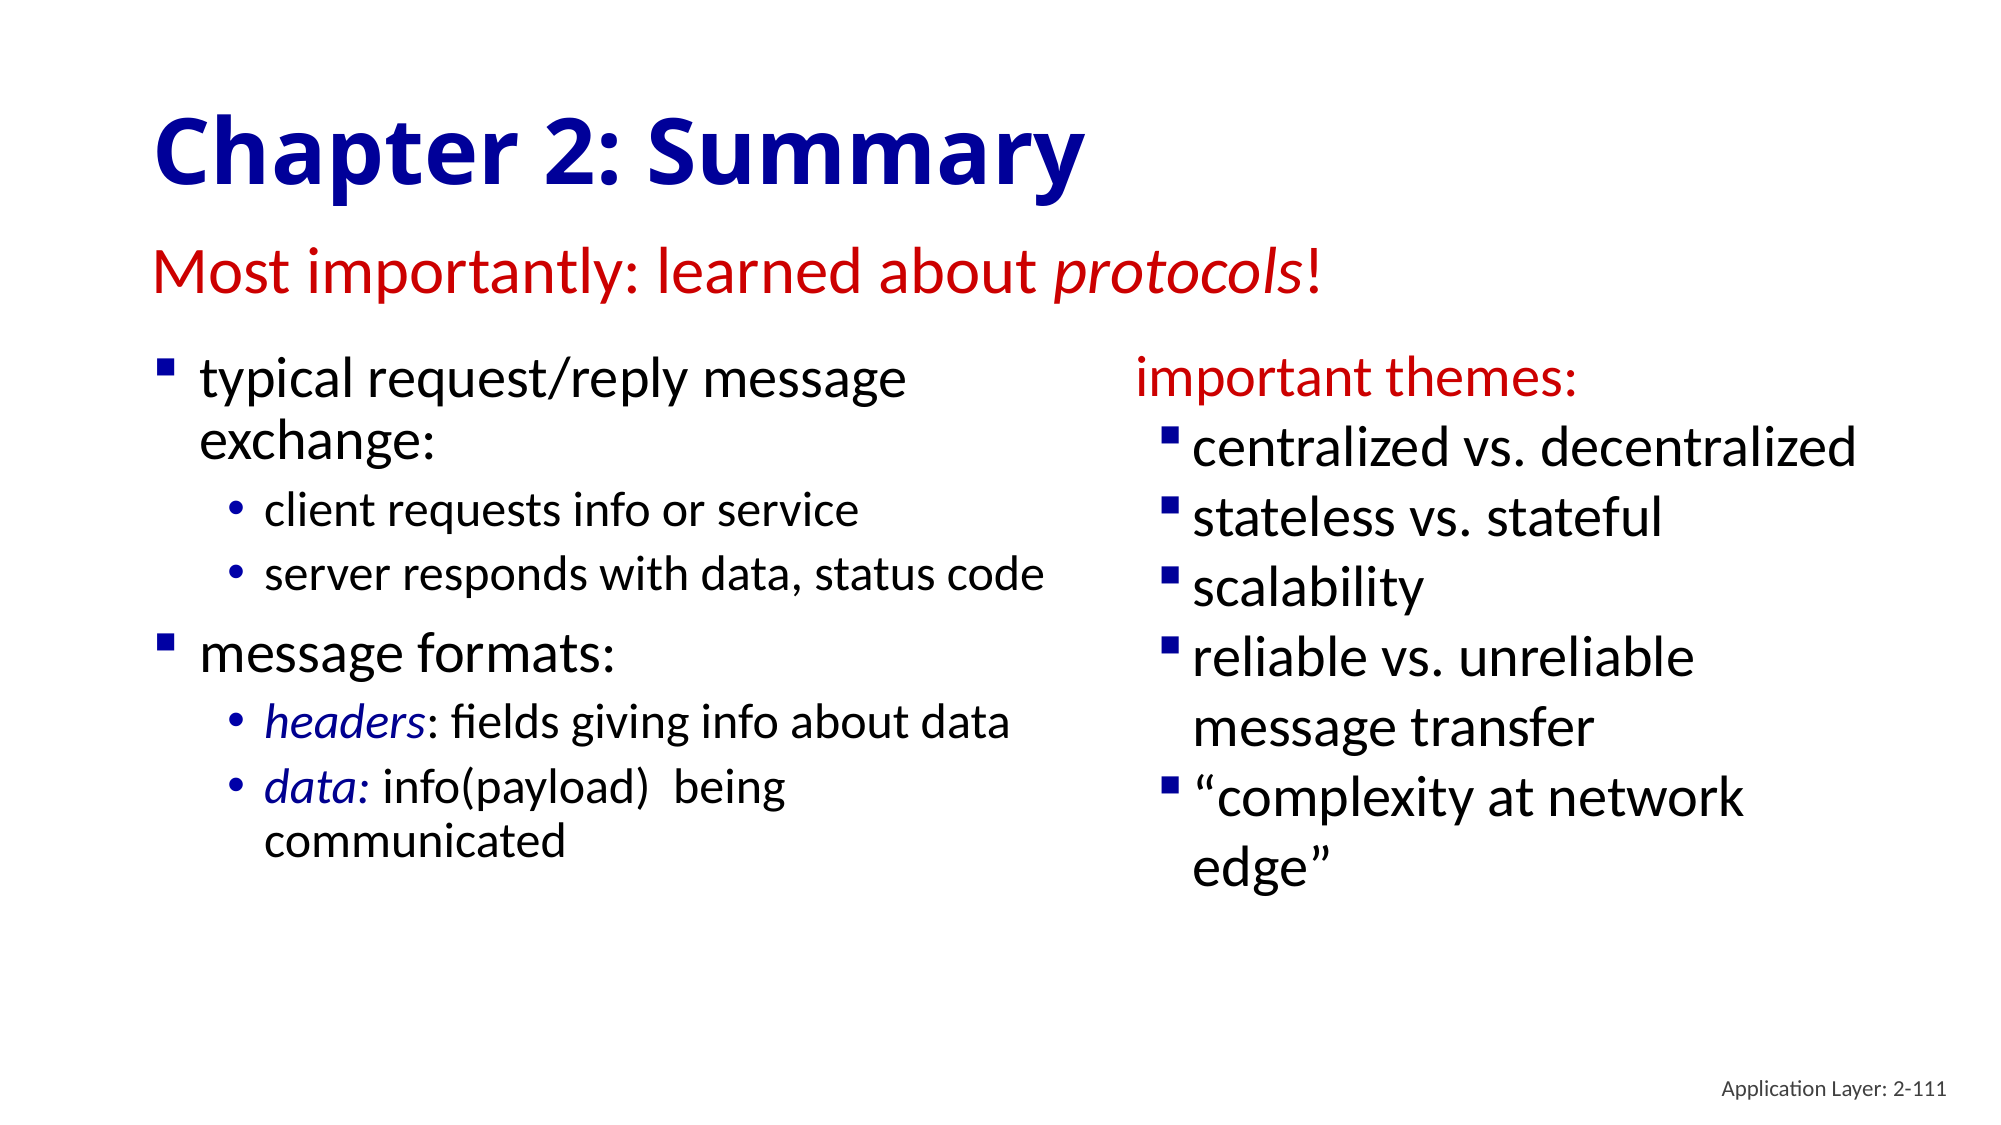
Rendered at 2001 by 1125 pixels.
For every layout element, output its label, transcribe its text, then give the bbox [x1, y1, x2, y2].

title Chapter 2: Summary [137, 74, 1863, 221]
slide_number Application Layer: 2-111 [1512, 1056, 1963, 1117]
list typical request/reply message exchange: client requests info or service server responds with data, status code message formats: headers: fields giving info about data data: info(payload) being communicated [137, 339, 1072, 1054]
text_box Most importantly: learned about protocols! [115, 228, 1791, 340]
text_box important themes: centralized vs. decentralized stateless vs. stateful scalability reliable vs. unreliable message transfer “complexity at network edge” [1120, 330, 1885, 934]
